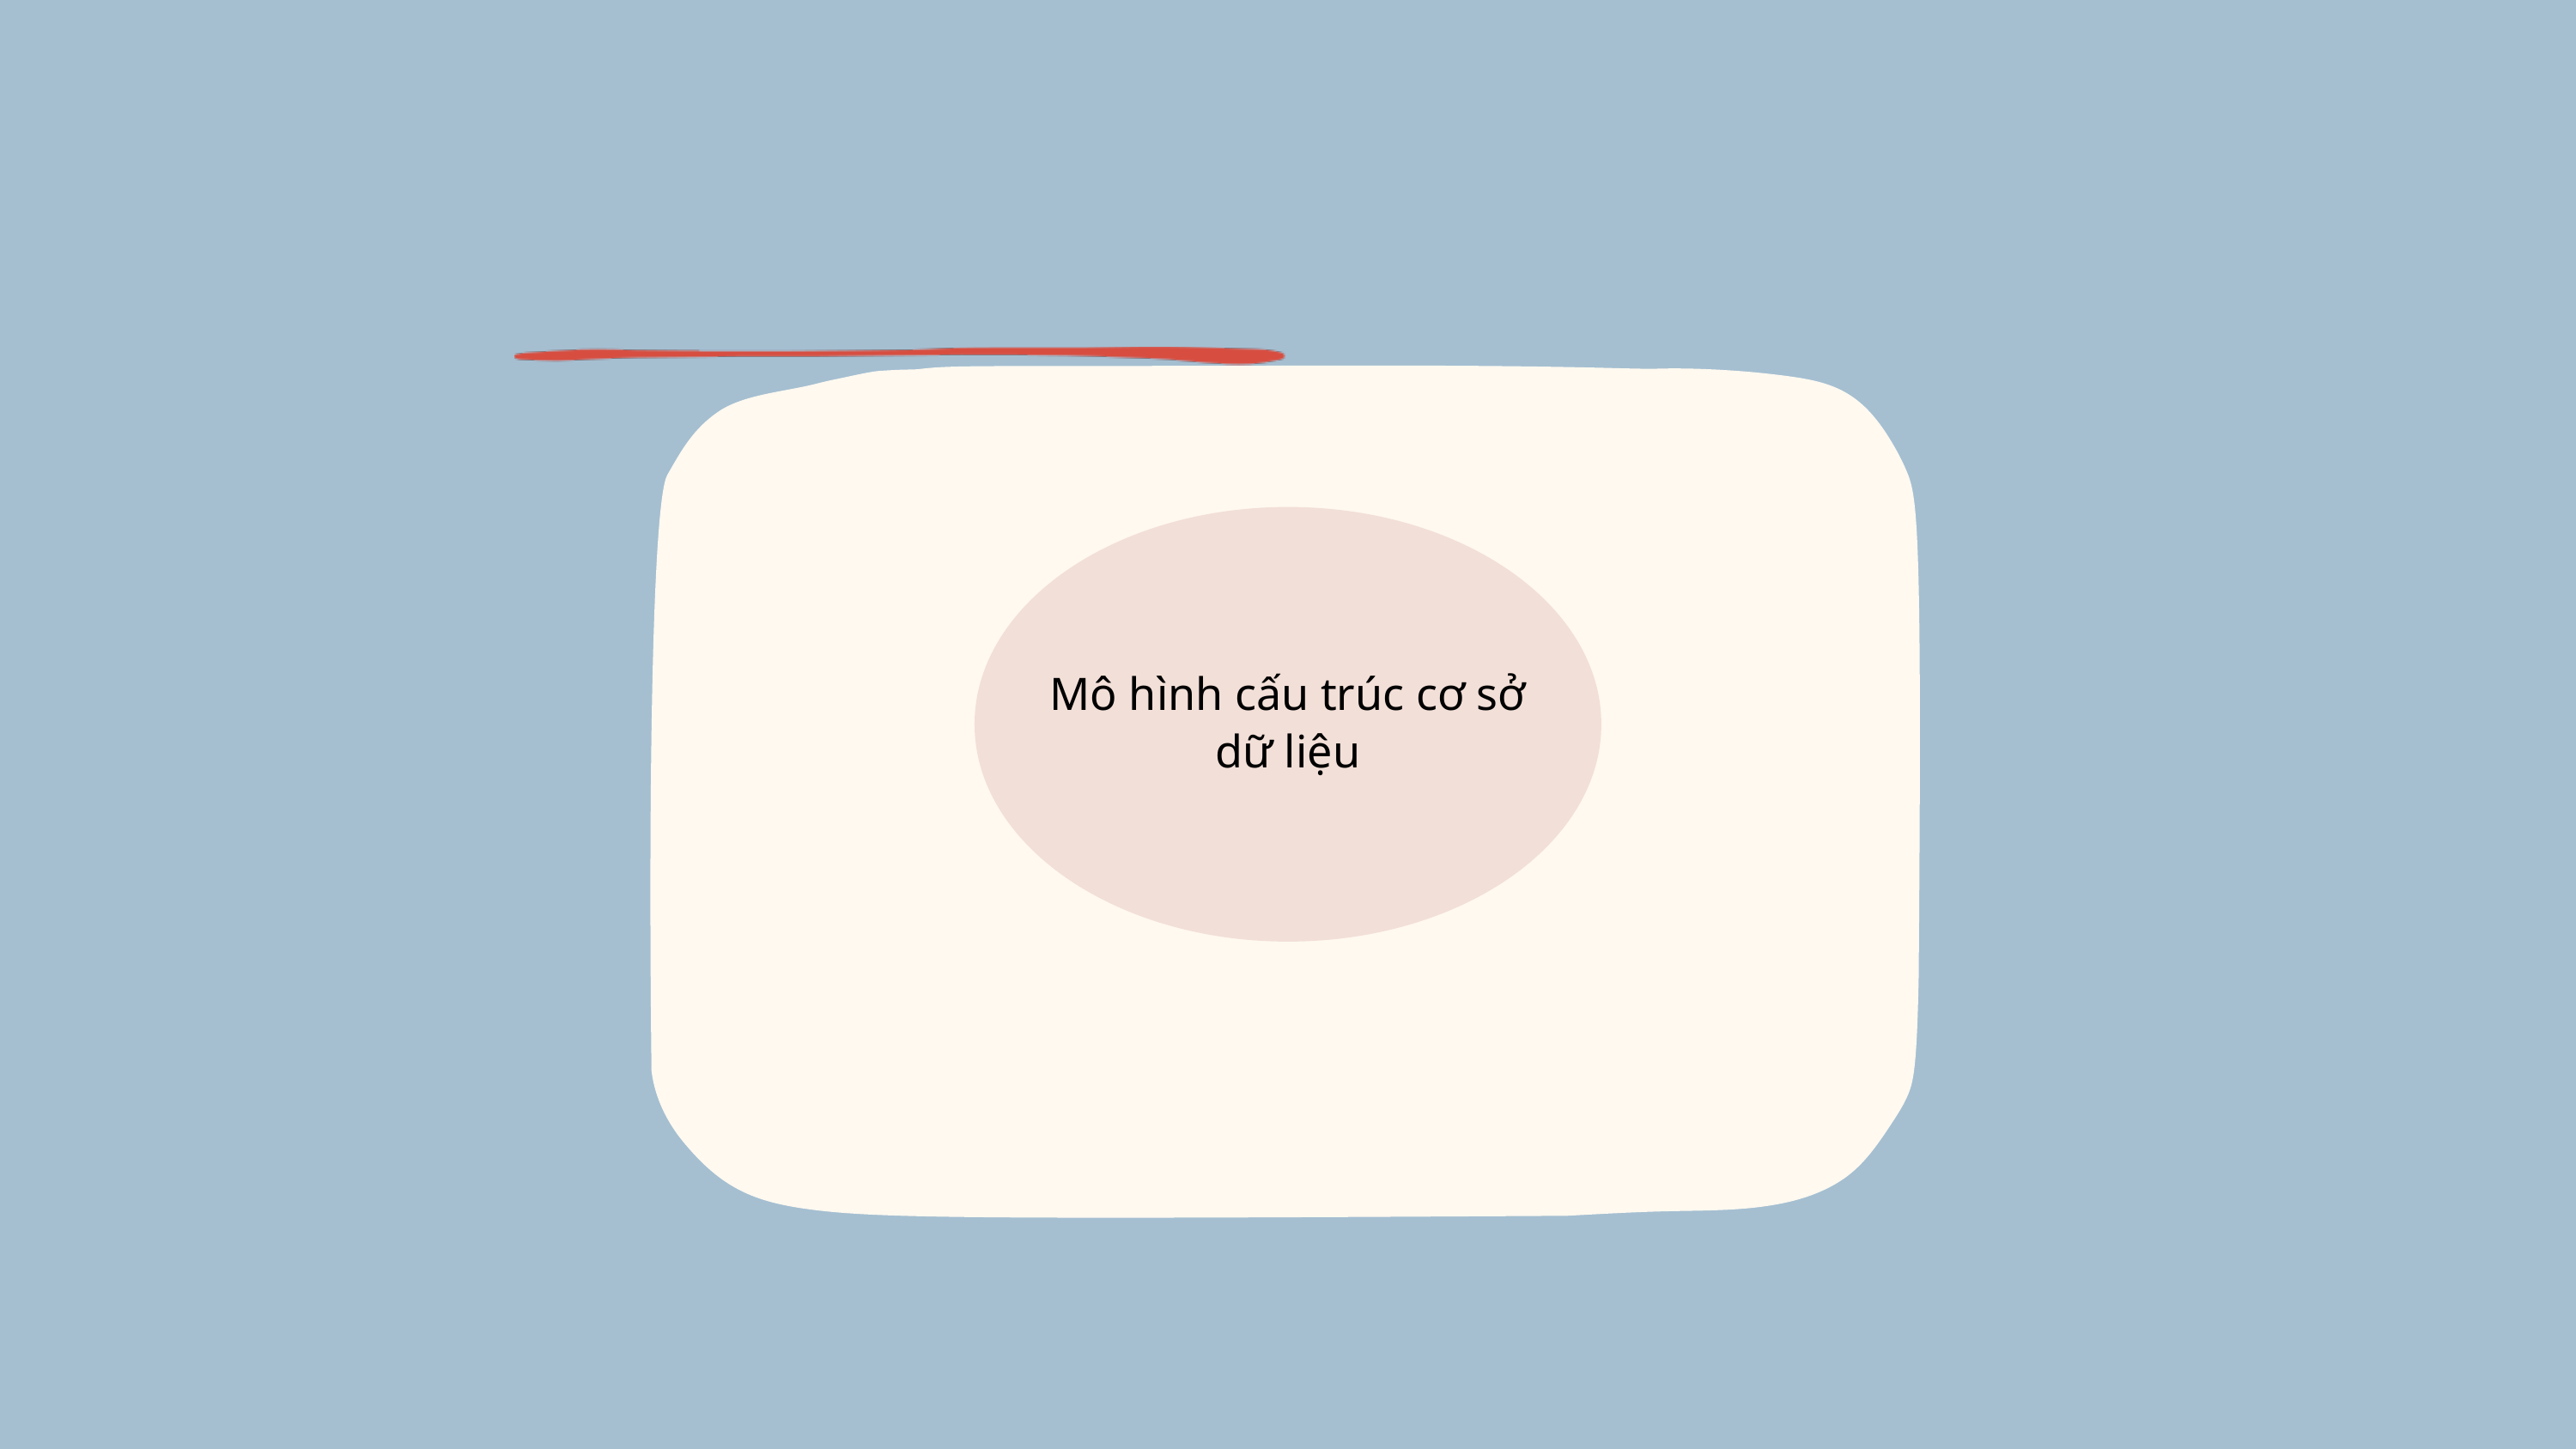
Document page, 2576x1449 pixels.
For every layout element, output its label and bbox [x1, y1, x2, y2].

text_box [650, 365, 1921, 1218]
text_box [514, 347, 1285, 366]
text_box [974, 506, 1602, 943]
